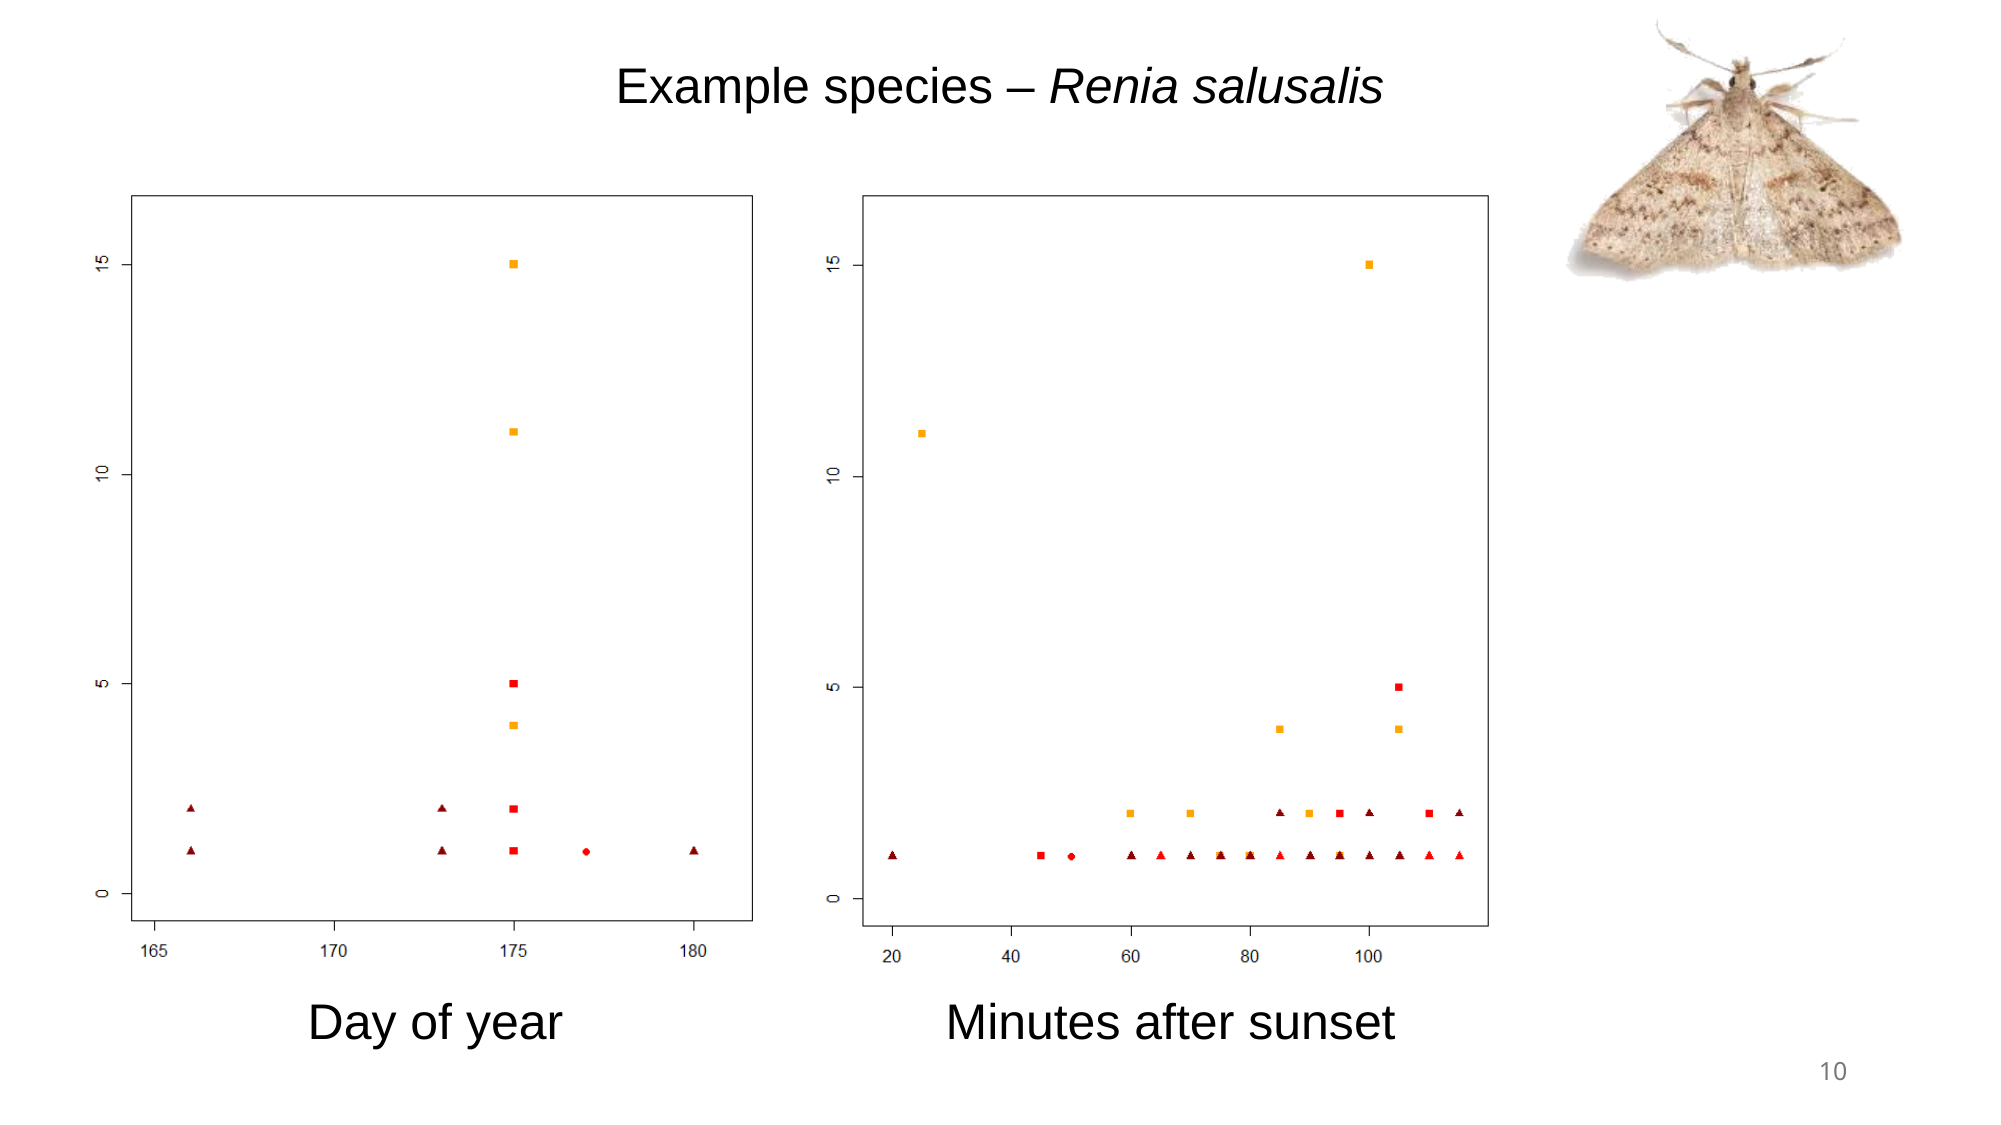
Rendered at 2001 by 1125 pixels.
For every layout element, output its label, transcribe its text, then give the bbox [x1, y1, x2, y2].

picture [1565, 0, 1919, 341]
text_box Example species – Renia salusalis [600, 45, 1400, 121]
picture [813, 189, 1493, 976]
picture [81, 189, 754, 960]
text_box Minutes after sunset [930, 982, 1452, 1058]
text_box Day of year [292, 982, 814, 1058]
slide_number 10 [1412, 1042, 1863, 1103]
